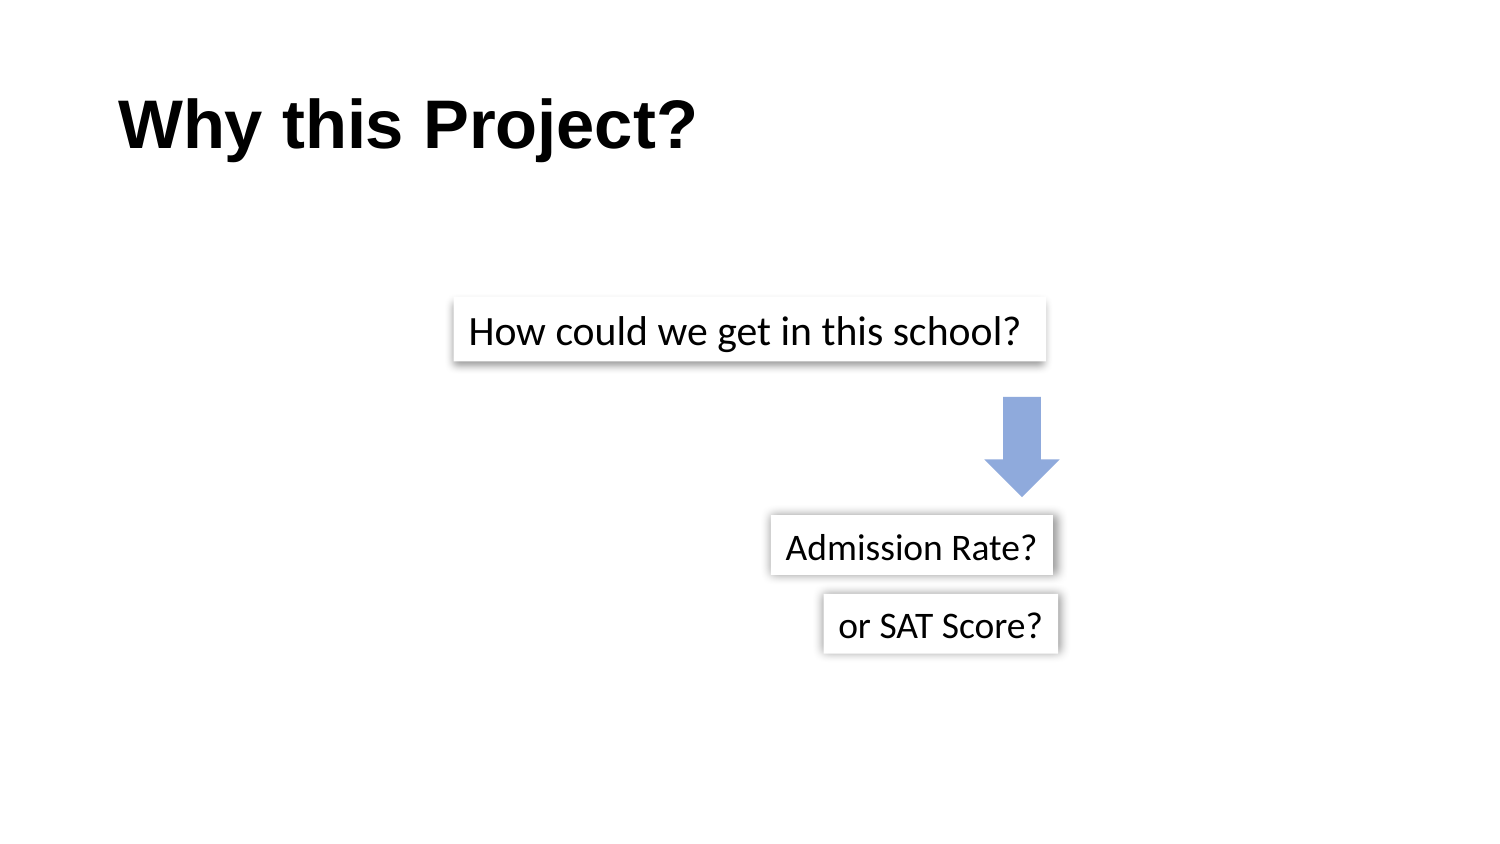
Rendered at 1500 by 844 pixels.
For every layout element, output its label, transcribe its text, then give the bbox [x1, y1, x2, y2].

title Why this Project? [103, 44, 1397, 208]
text_box Admission Rate? [770, 515, 1053, 575]
text_box [981, 395, 1063, 499]
text_box or SAT Score? [823, 593, 1059, 654]
text_box How could we get in this school? [453, 296, 1047, 362]
